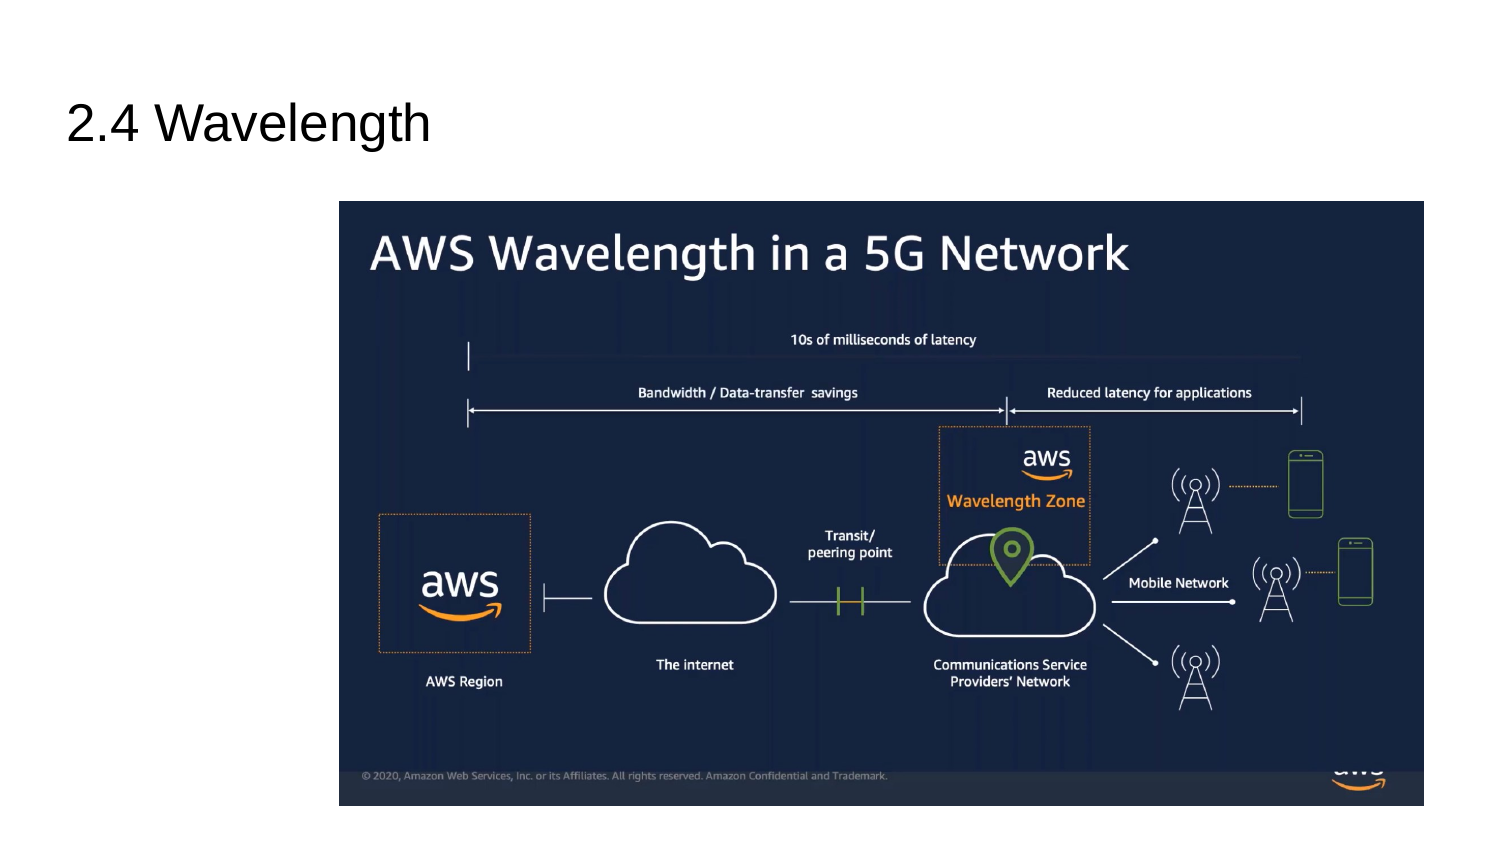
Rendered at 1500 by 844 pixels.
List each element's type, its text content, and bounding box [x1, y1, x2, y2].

picture [339, 201, 1424, 807]
title 2.4 Wavelength [51, 72, 1449, 167]
